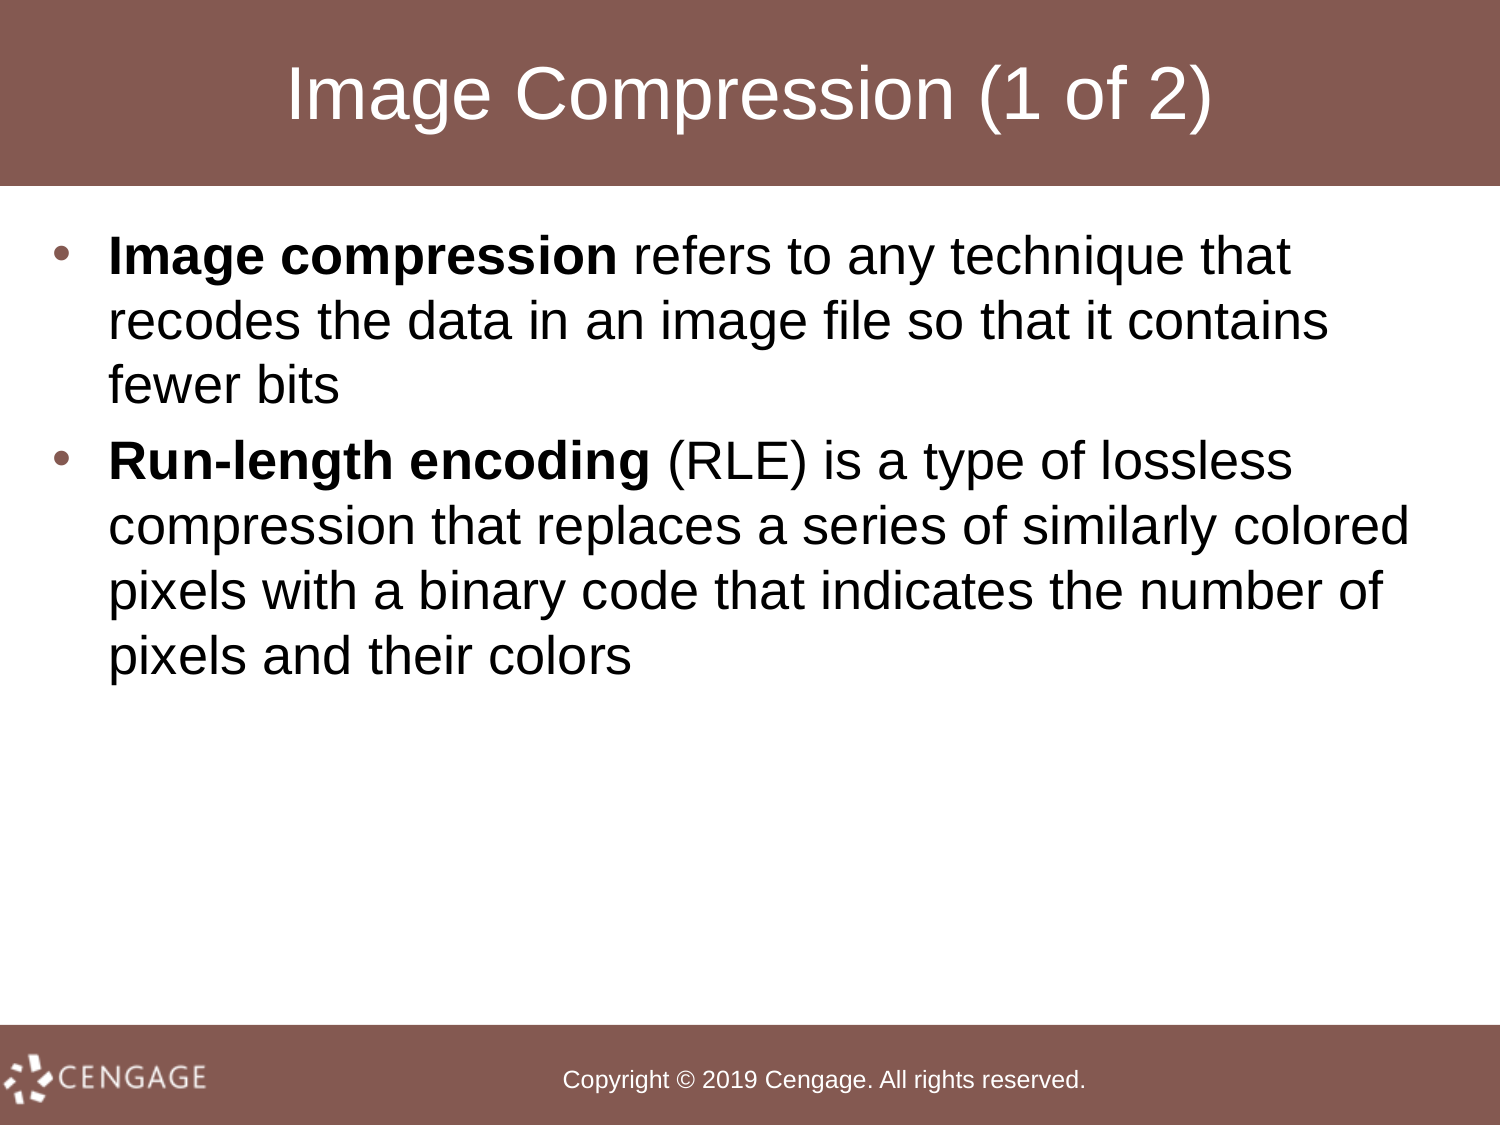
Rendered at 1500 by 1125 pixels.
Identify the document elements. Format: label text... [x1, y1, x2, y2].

picture [0, 1051, 211, 1106]
list Image compression refers to any technique that recodes the data in an image file so that it contains fewer bits Run-length encoding (RLE) is a type of lossless compression that replaces a series of similarly colored pixels with a binary code that indicates the number of pixels and their colors [37, 212, 1475, 1005]
title Image Compression (1 of 2) [75, 4, 1425, 175]
